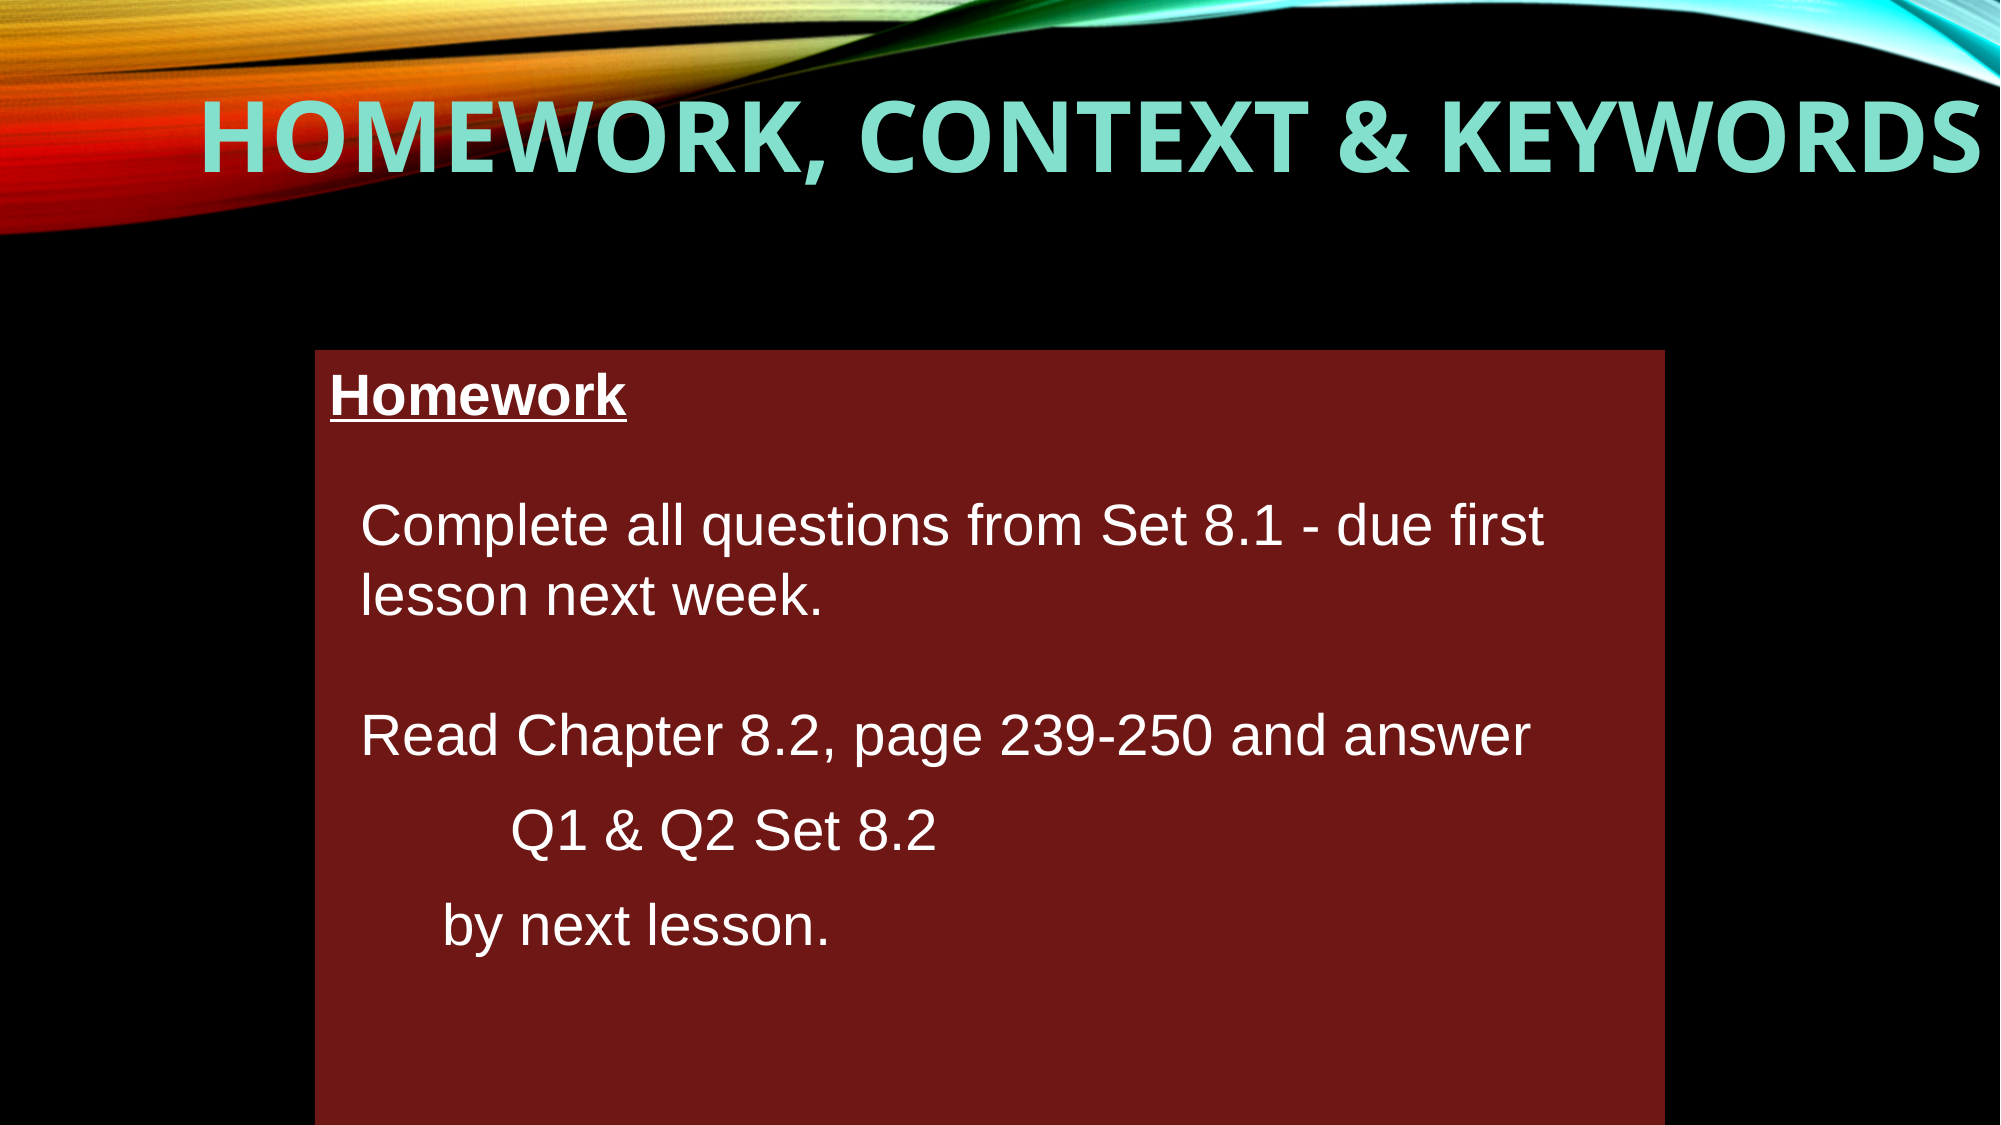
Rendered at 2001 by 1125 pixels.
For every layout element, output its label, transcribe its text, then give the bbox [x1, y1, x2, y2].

text_box Homework [314, 349, 1665, 1125]
text_box Complete all questions from Set 8.1 - due first lesson next week. Read Chapter 8.2, page 239-250 and answer Q1 & Q2 Set 8.2 by next lesson. [346, 479, 1634, 965]
text_box Homework, Context & Keywords [0, 46, 2000, 235]
picture [0, 0, 2000, 46]
